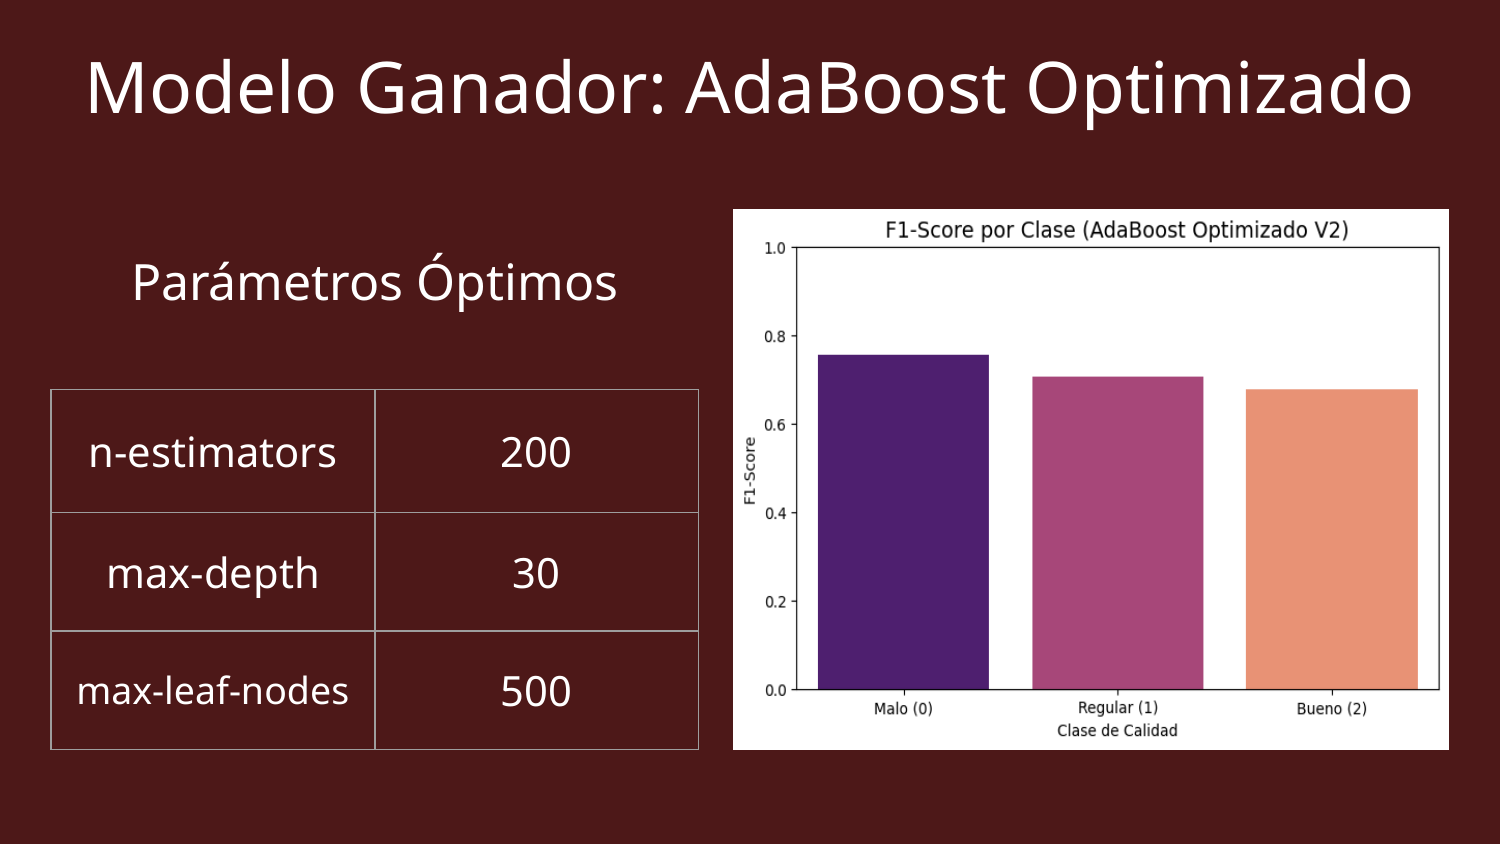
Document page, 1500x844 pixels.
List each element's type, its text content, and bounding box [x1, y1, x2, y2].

table_header n-estimators [52, 390, 374, 512]
table_cell 500 [376, 632, 698, 749]
table_header 200 [376, 390, 698, 512]
table_cell max-depth [52, 513, 374, 630]
title Modelo Ganador: AdaBoost Optimizado [51, 27, 1449, 122]
text_box Parámetros Óptimos [51, 209, 699, 352]
table_cell max-leaf-nodes [52, 632, 374, 749]
table_cell 30 [376, 513, 698, 630]
picture [733, 208, 1450, 750]
